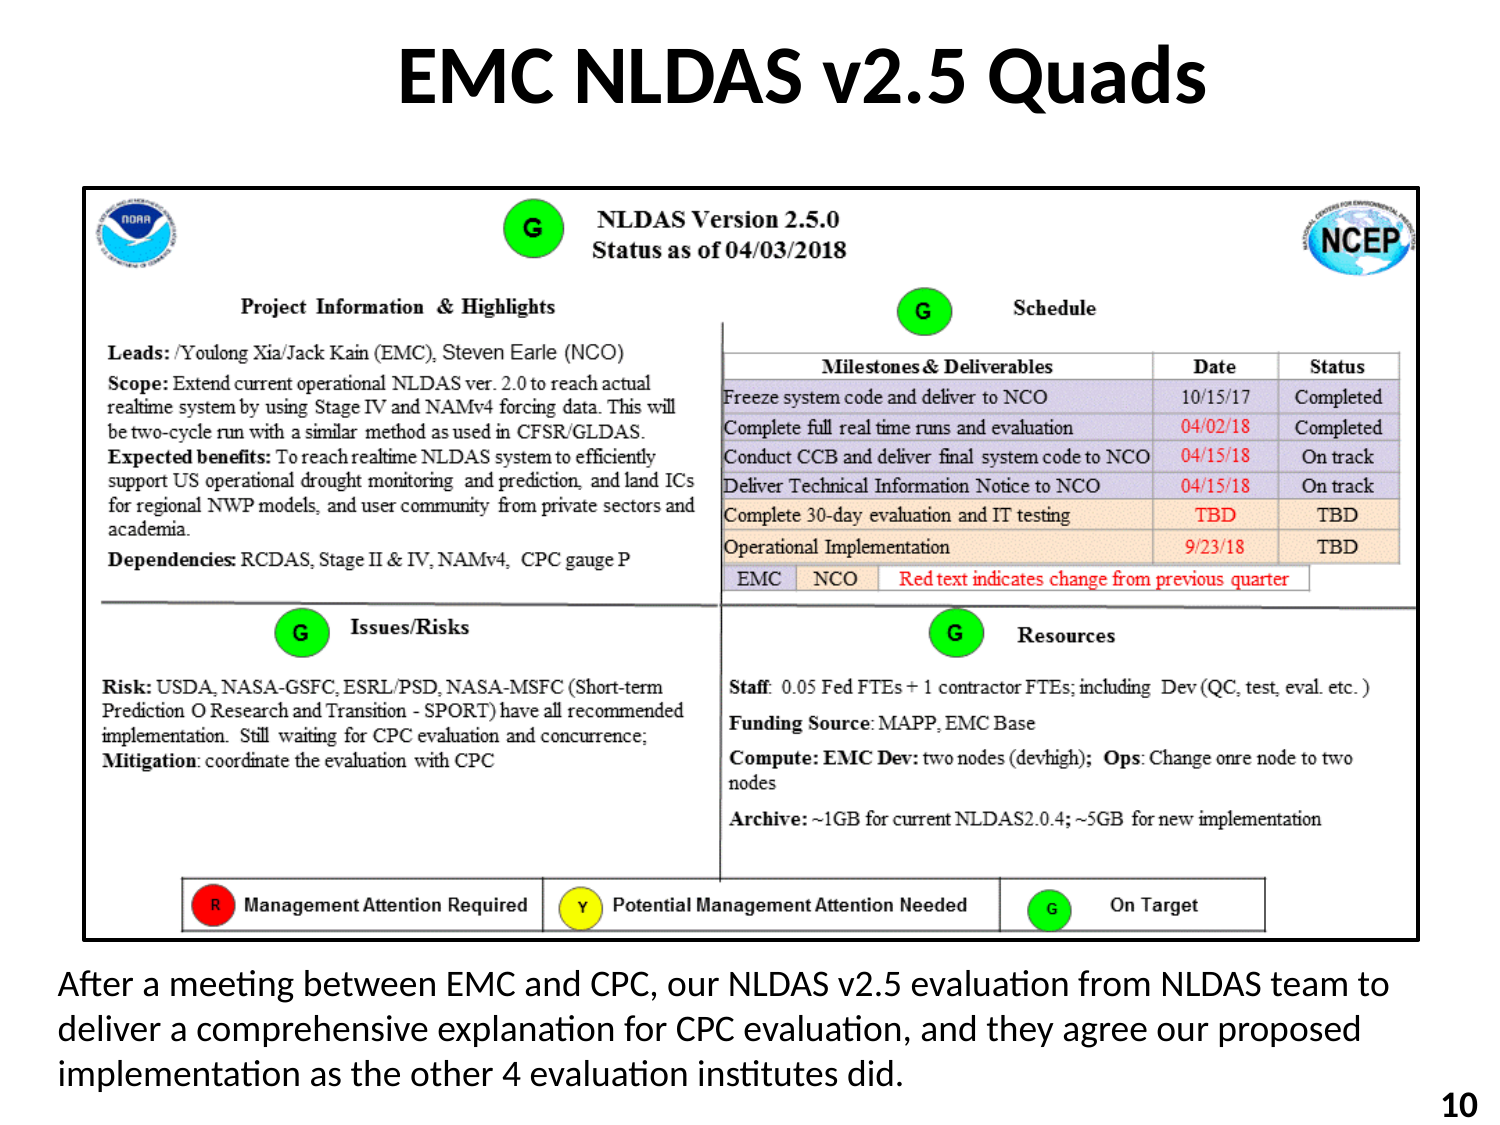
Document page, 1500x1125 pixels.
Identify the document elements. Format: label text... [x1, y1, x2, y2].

text_box EMC NLDAS v2.5 Quads [382, 12, 1223, 128]
picture [85, 189, 1417, 939]
text_box 10 [1425, 1072, 1494, 1125]
text_box After a meeting between EMC and CPC, our NLDAS v2.5 evaluation from NLDAS team to deliver a comprehensive explanation for CPC evaluation, and they agree our proposed implementation as the other 4 evaluation institutes did. [42, 951, 1460, 1101]
